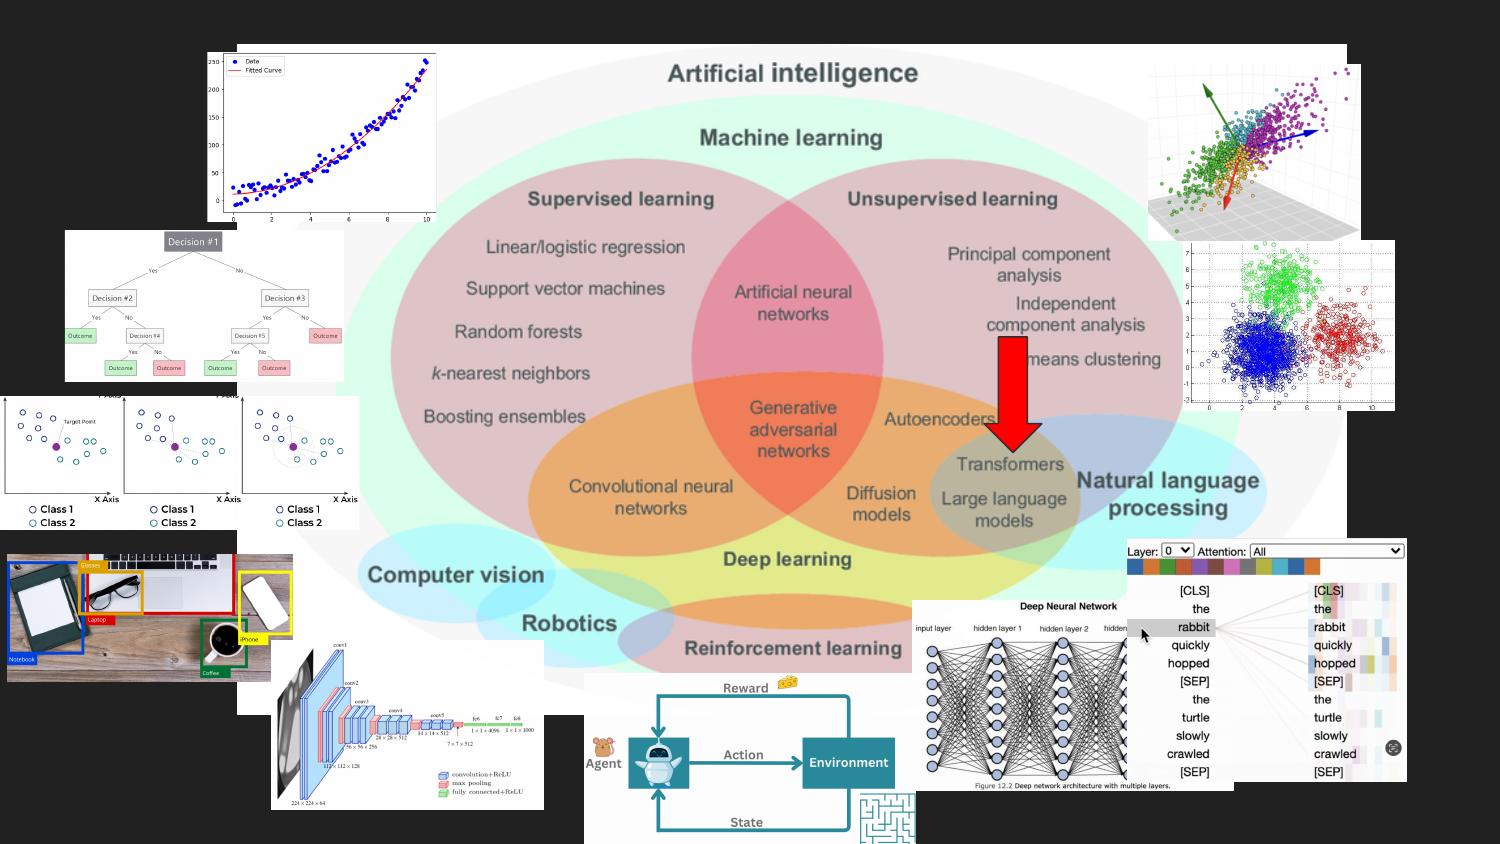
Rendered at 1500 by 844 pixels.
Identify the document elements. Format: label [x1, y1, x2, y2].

picture [0, 44, 1408, 844]
